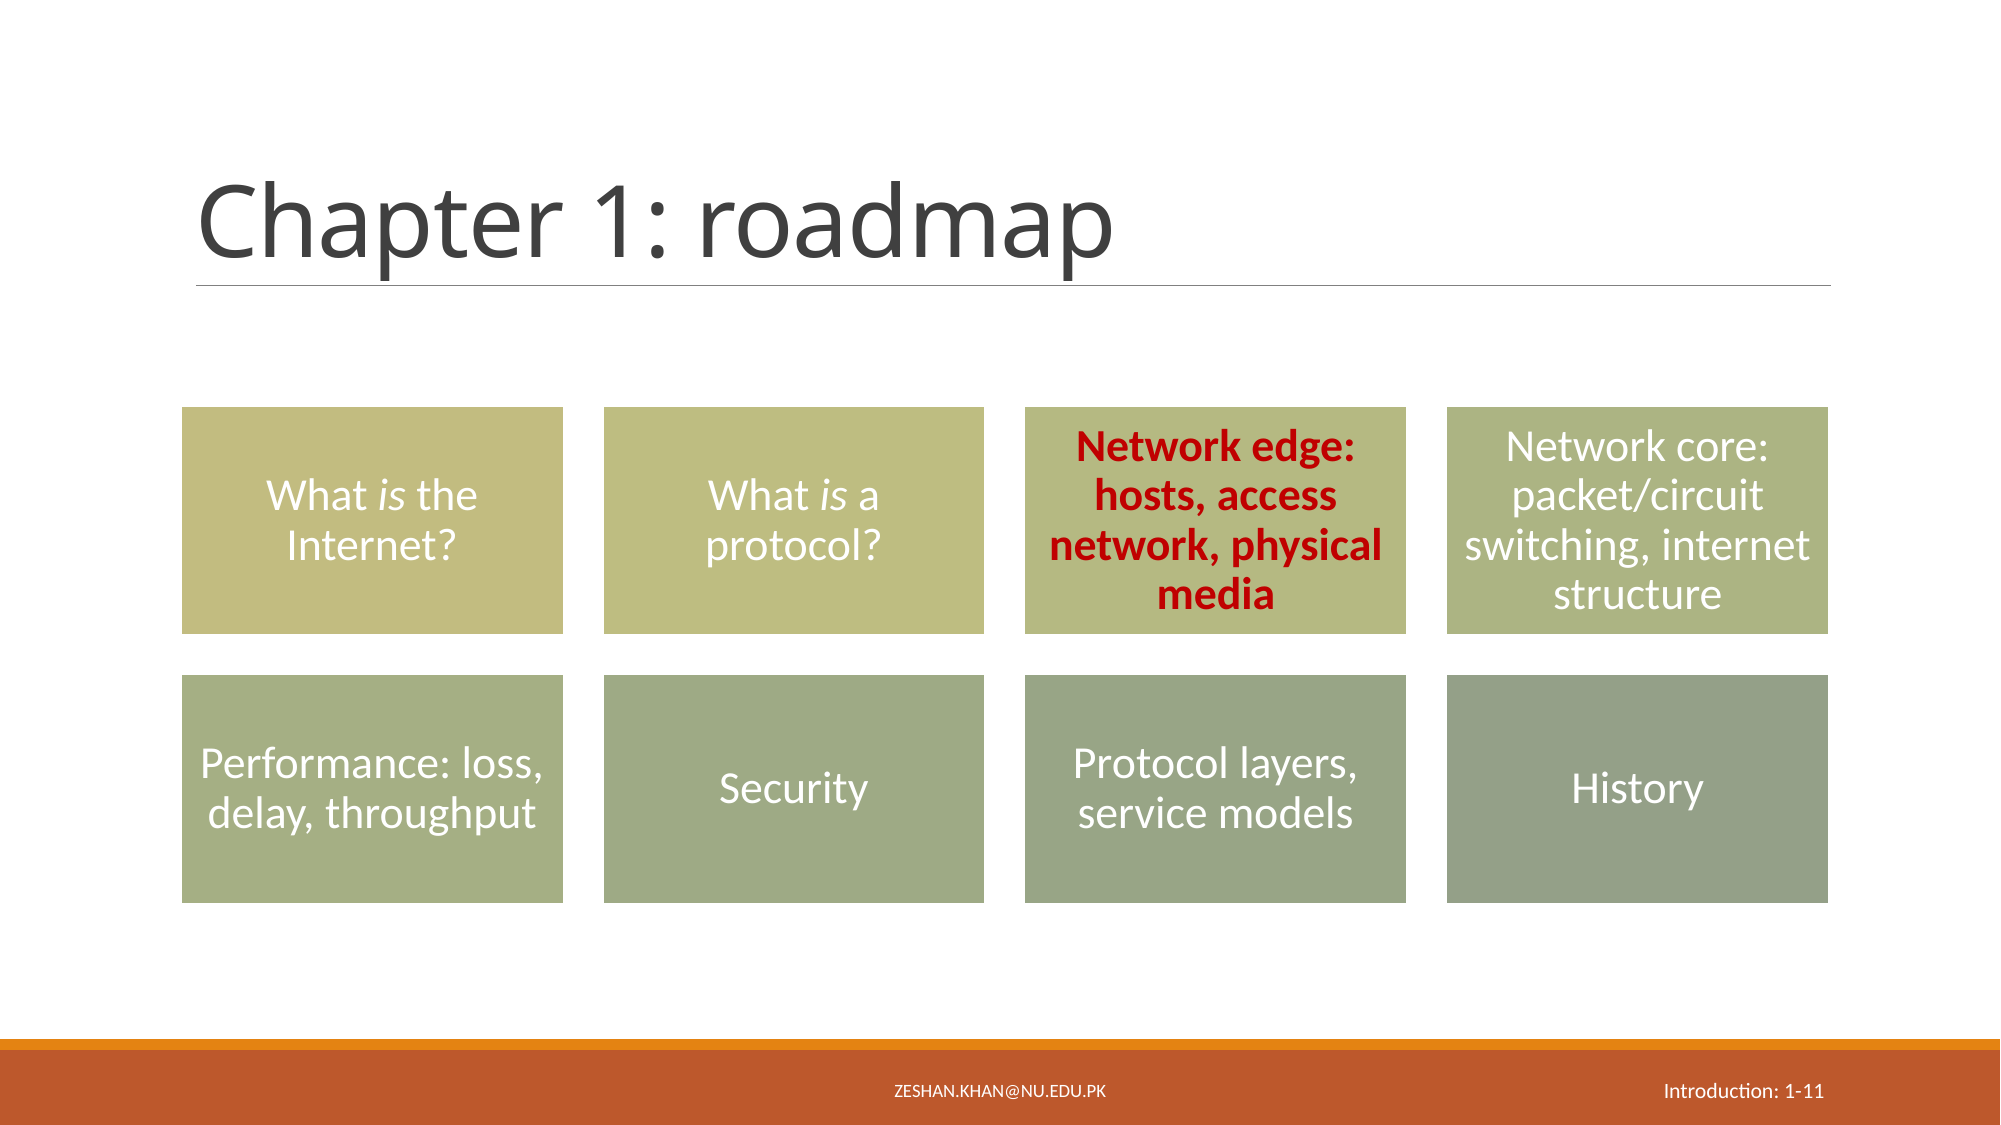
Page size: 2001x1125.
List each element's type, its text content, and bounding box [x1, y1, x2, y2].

title Chapter 1: roadmap [180, 47, 1830, 285]
footer zeshan.khan@nu.edu.pk [604, 1059, 1396, 1120]
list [179, 343, 1831, 966]
slide_number Introduction: 1-11 [1624, 1059, 1840, 1120]
